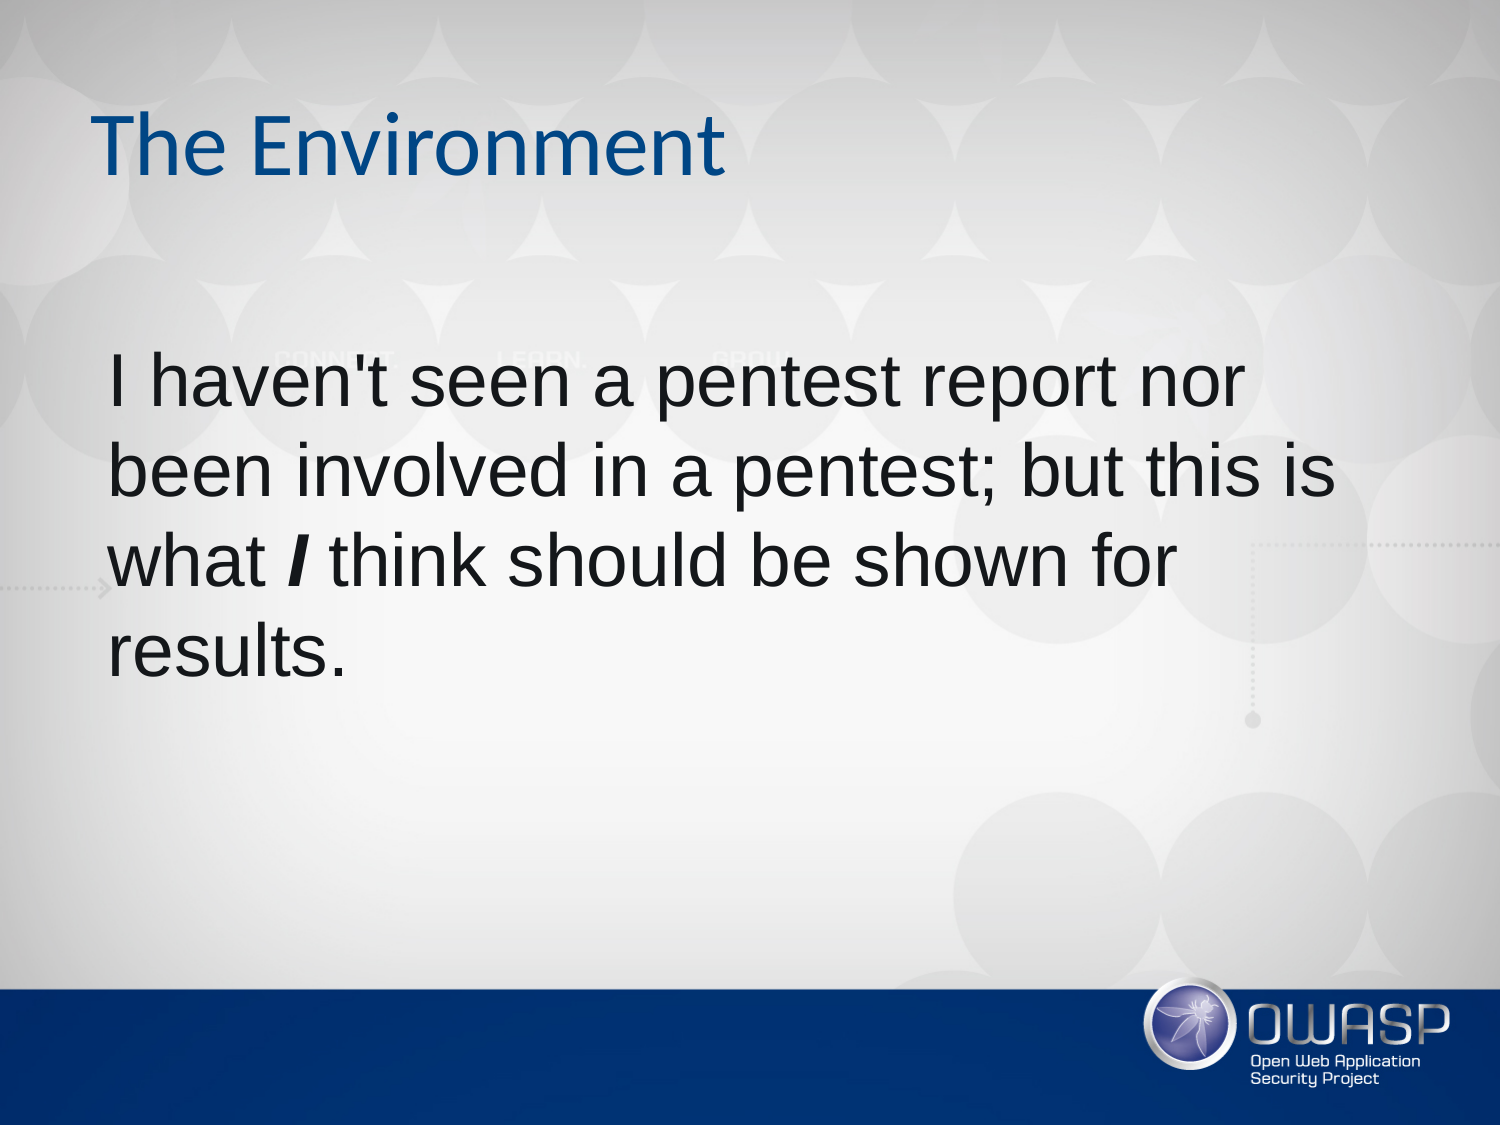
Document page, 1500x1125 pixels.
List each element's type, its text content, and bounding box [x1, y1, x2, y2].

text_box I haven't seen a pentest report nor been involved in a pentest; but this is what I think should be shown for results. [93, 323, 1407, 699]
picture [0, 0, 1500, 1125]
title The Environment [75, 45, 1425, 233]
